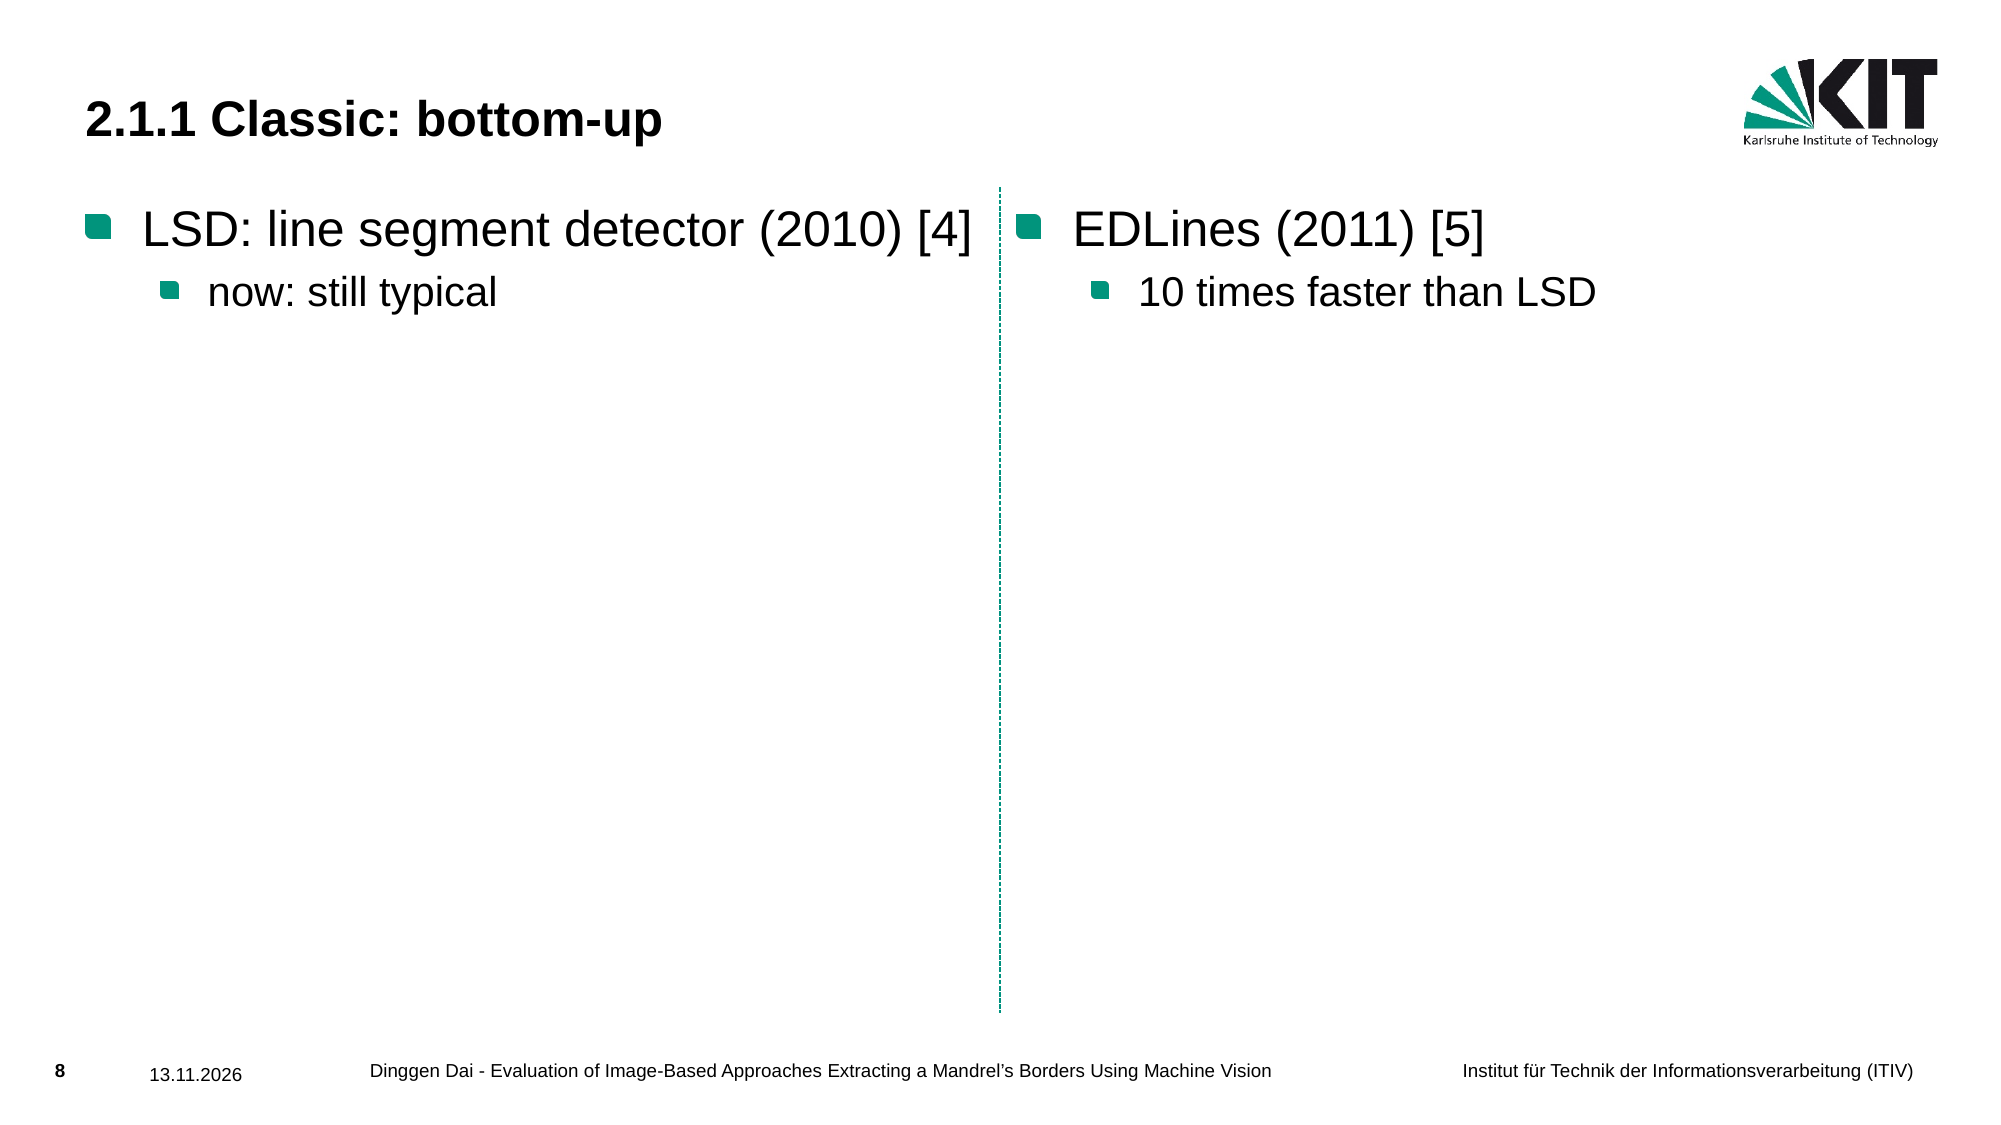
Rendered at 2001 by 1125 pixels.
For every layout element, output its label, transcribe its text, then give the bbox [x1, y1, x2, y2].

list LSD: line segment detector (2010) [4] now: still typical [85, 196, 983, 1000]
footer Dinggen Dai - Evaluation of Image-Based Approaches Extracting a Mandrel’s Borders Using Machine Vision [369, 1058, 1313, 1119]
list EDLines (2011) [5] 10 times faster than LSD [1016, 196, 1914, 1000]
picture [160, 281, 179, 299]
picture [1744, 59, 1938, 147]
picture [85, 214, 111, 239]
title 2.1.1 Classic: bottom-up [85, 54, 1598, 147]
picture [1091, 281, 1109, 299]
picture [1016, 214, 1041, 239]
